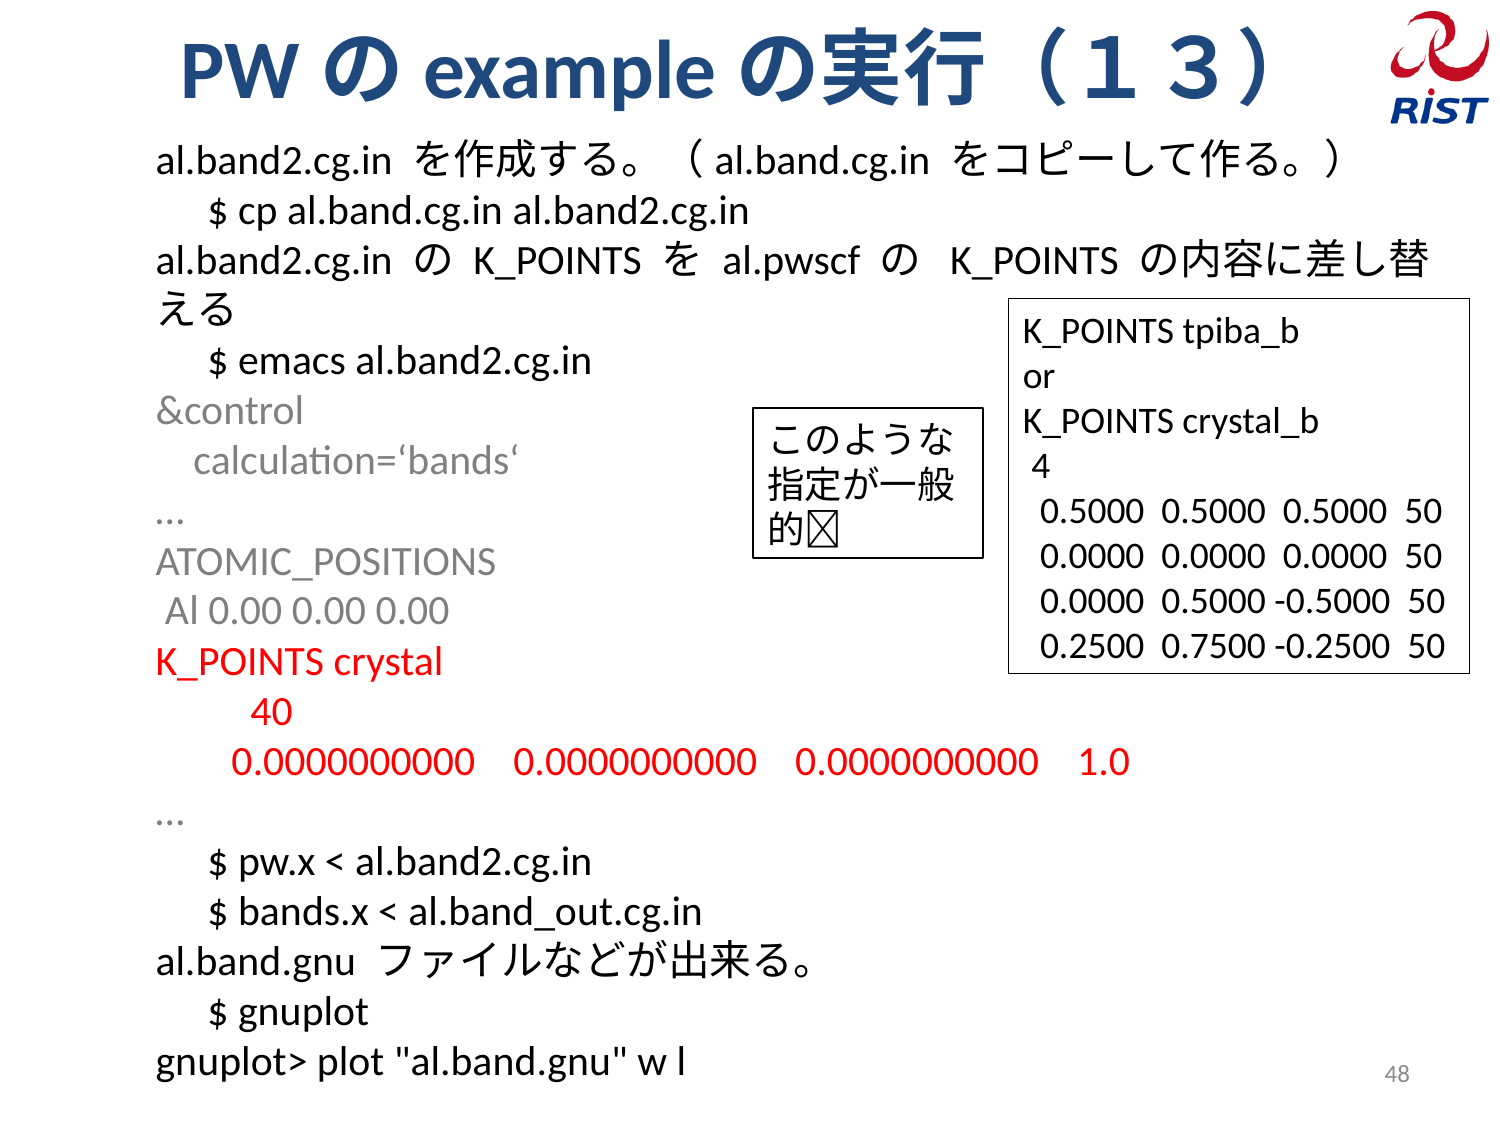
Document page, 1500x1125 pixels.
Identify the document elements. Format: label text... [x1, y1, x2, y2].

title PWのexampleの実行（１３） [75, 7, 1425, 124]
text_box このような指定が一般的 [752, 408, 984, 558]
picture [1379, 0, 1500, 135]
text_box K_POINTS tpiba_b or K_POINTS crystal_b 4 0.5000 0.5000 0.5000 50 0.0000 0.0000 0.0000 50 0.0000 0.5000 -0.5000 50 0.2500 0.7500 -0.2500 50 [1008, 298, 1470, 674]
list al.band2.cg.in を作成する。（al.band.cg.in をコピーして作る。） $ cp al.band.cg.in al.band2.cg.in al.band2.cg.in の K_POINTS を al.pwscf の K_POINTS の内容に差し替える $ emacs al.band2.cg.in &control calculation=‘bands‘ … ATOMIC_POSITIONS Al 0.00 0.00 0.00 K_POINTS crystal 40 0.0000000000 0.0000000000 0.0000000000 1.0 … $ pw.x < al.band2.cg.in $ ﻿bands.x < al.band_out.cg.in al.band.gnu ファイルなどが出来る。 $ gnuplot gnuplot> plot "al.band.gnu" w l [75, 125, 1470, 1125]
slide_number 48 [1074, 1042, 1425, 1103]
